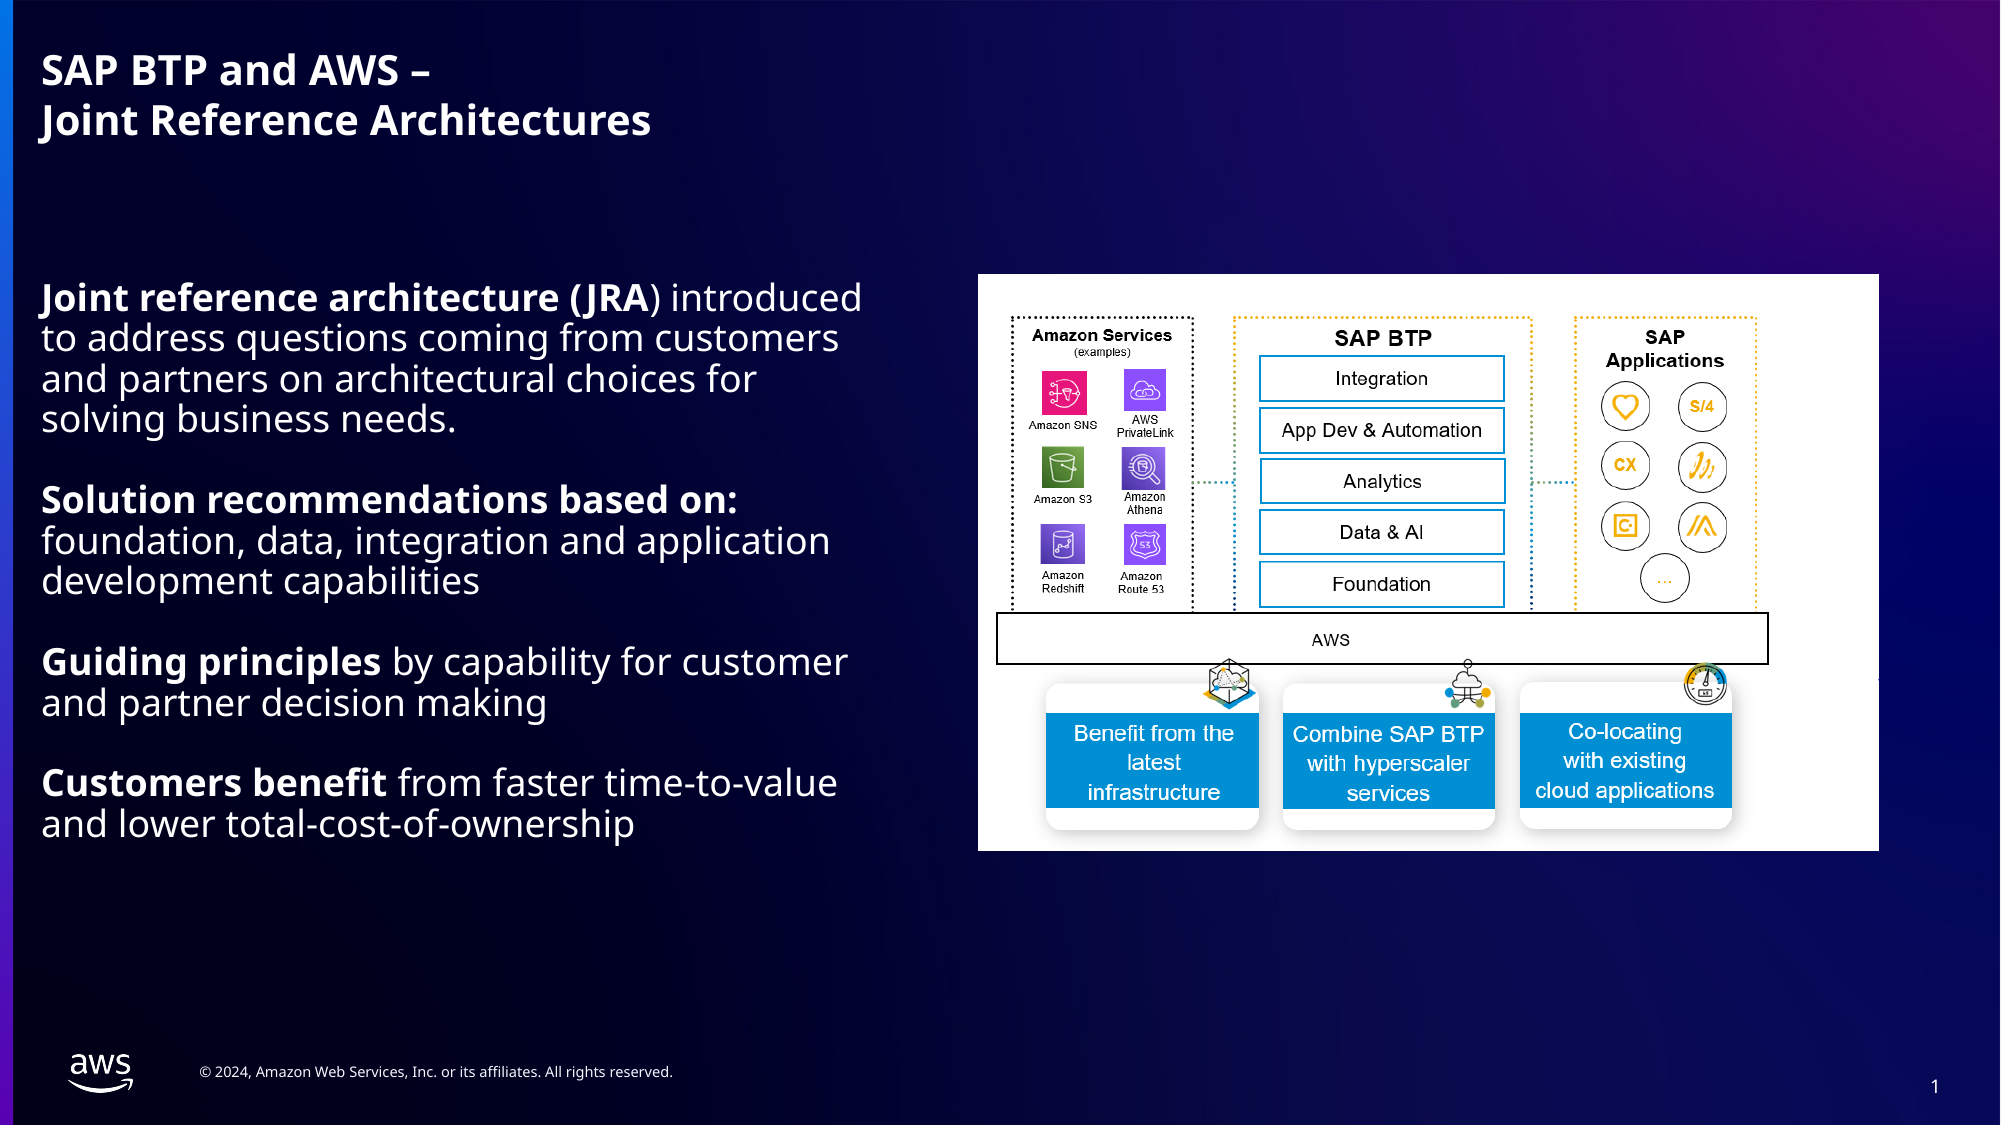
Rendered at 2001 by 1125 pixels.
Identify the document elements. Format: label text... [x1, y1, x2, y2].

picture [13, 0, 2001, 1125]
title Joint reference architecture (JRA) introduced to address questions coming from customers and partners on architectural choices for solving business needs. Solution recommendations based on: foundation, data, integration and application development capabilities Guiding principles by capability for customer and partner decision making Customers benefit from faster time-to-value and lower total-cost-of-ownership [41, 244, 875, 881]
text_box SAP BTP and AWS – Joint Reference Architectures [41, 43, 1849, 145]
